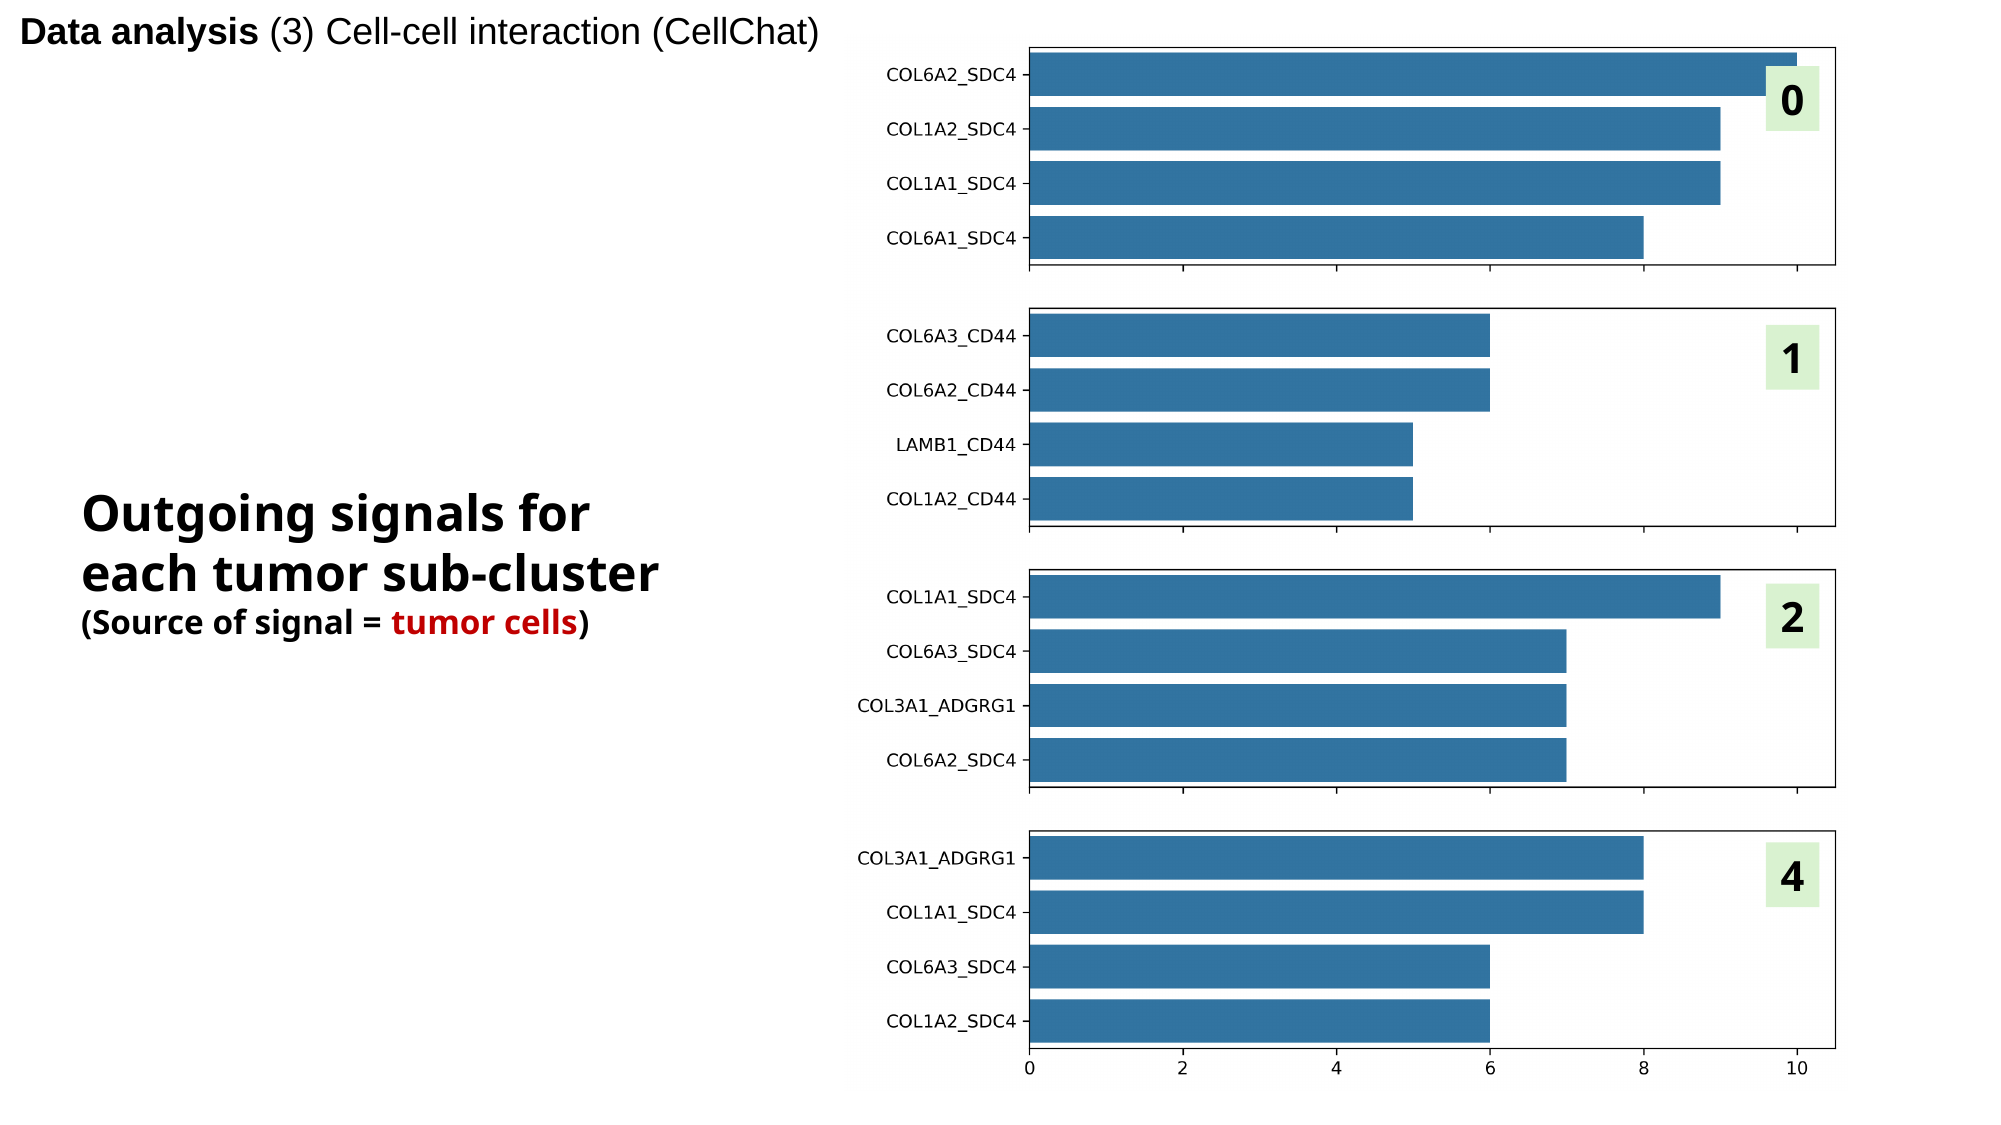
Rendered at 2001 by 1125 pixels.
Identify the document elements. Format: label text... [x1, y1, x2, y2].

picture [843, 34, 1848, 1091]
text_box Outgoing signals for each tumor sub-cluster (Source of signal = tumor cells) [66, 474, 702, 649]
text_box Data analysis (3) Cell-cell interaction (CellChat) [4, 0, 836, 60]
